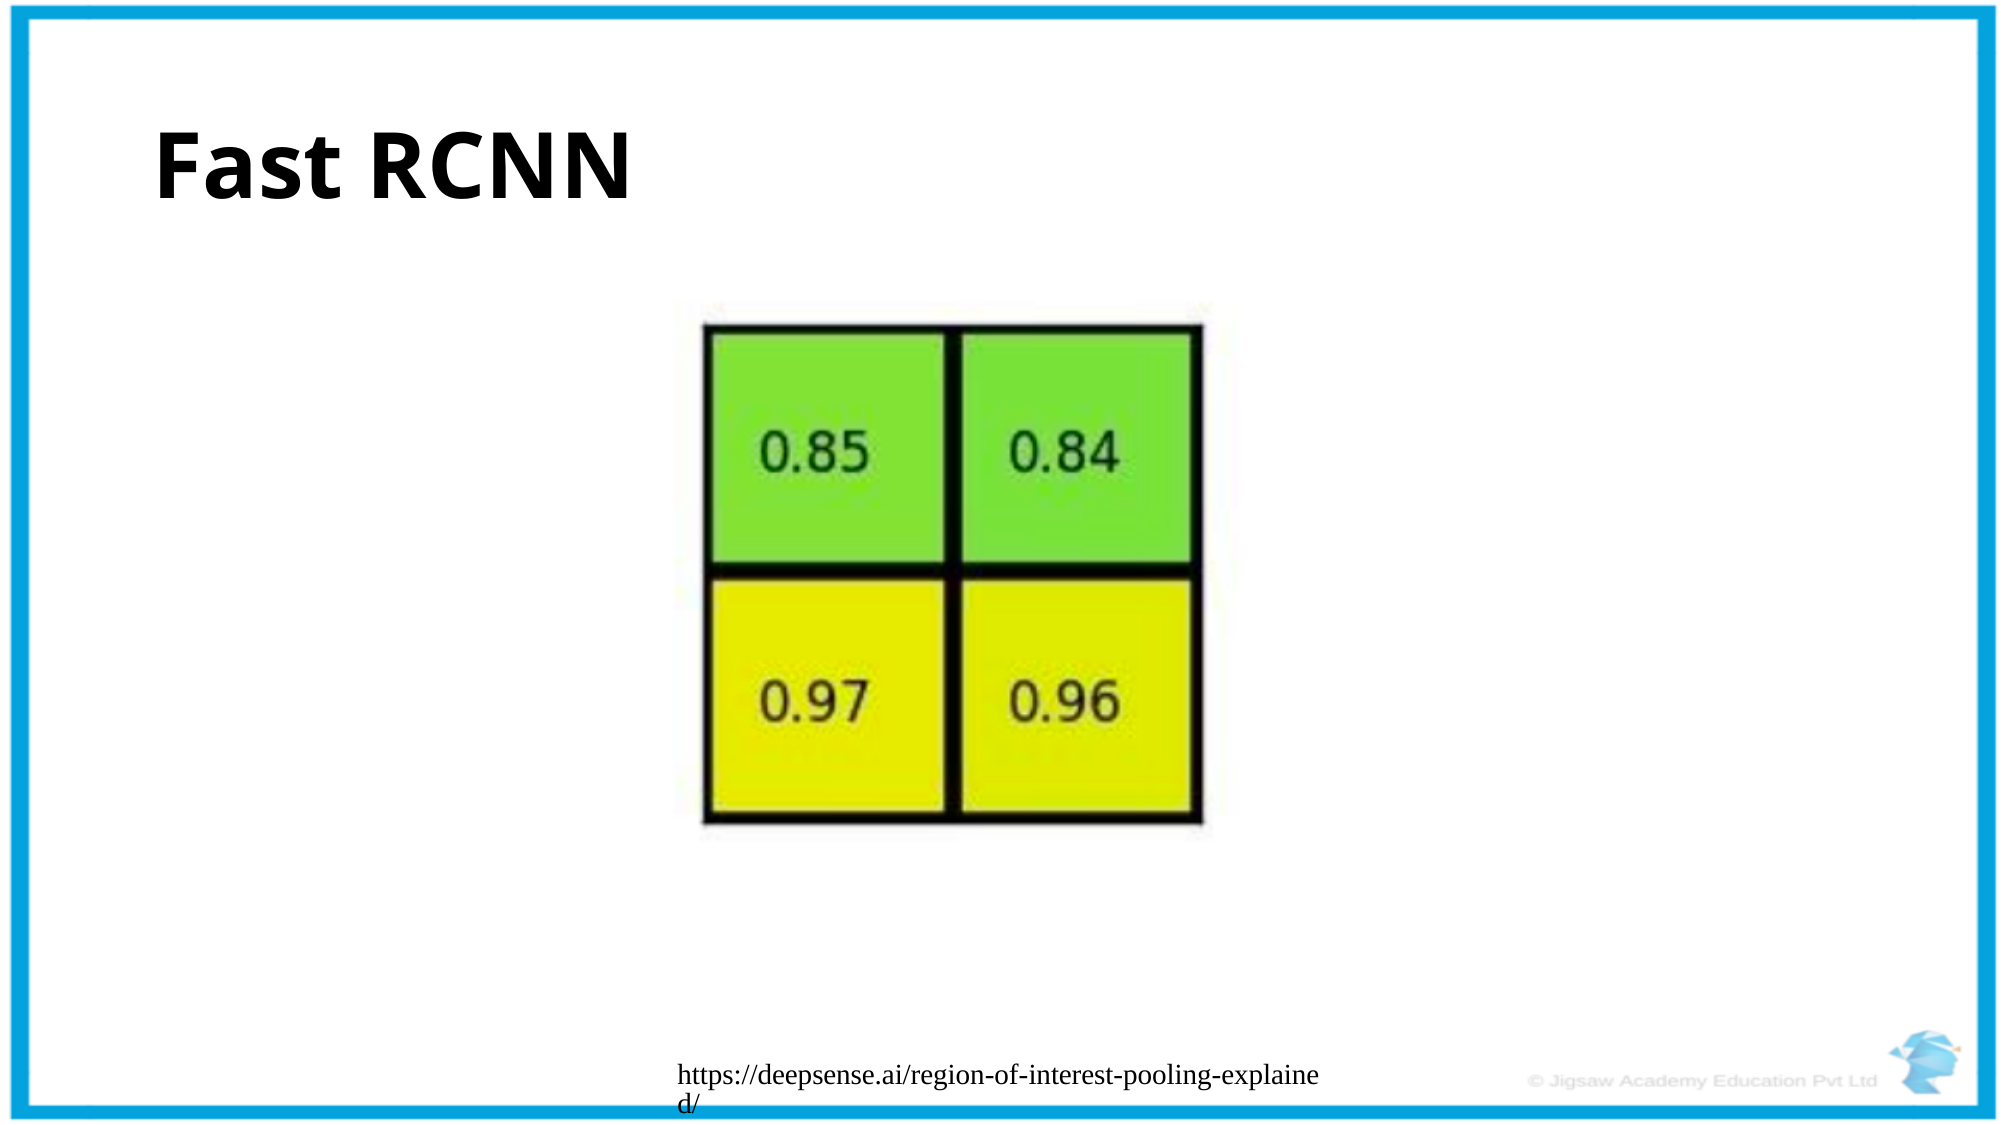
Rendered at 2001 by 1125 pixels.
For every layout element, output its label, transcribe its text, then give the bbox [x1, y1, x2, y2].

title Fast RCNN [137, 59, 1863, 278]
footer https://deepsense.ai/region-of-interest-pooling-explained/ [662, 1042, 1338, 1103]
picture [0, 0, 2001, 1125]
